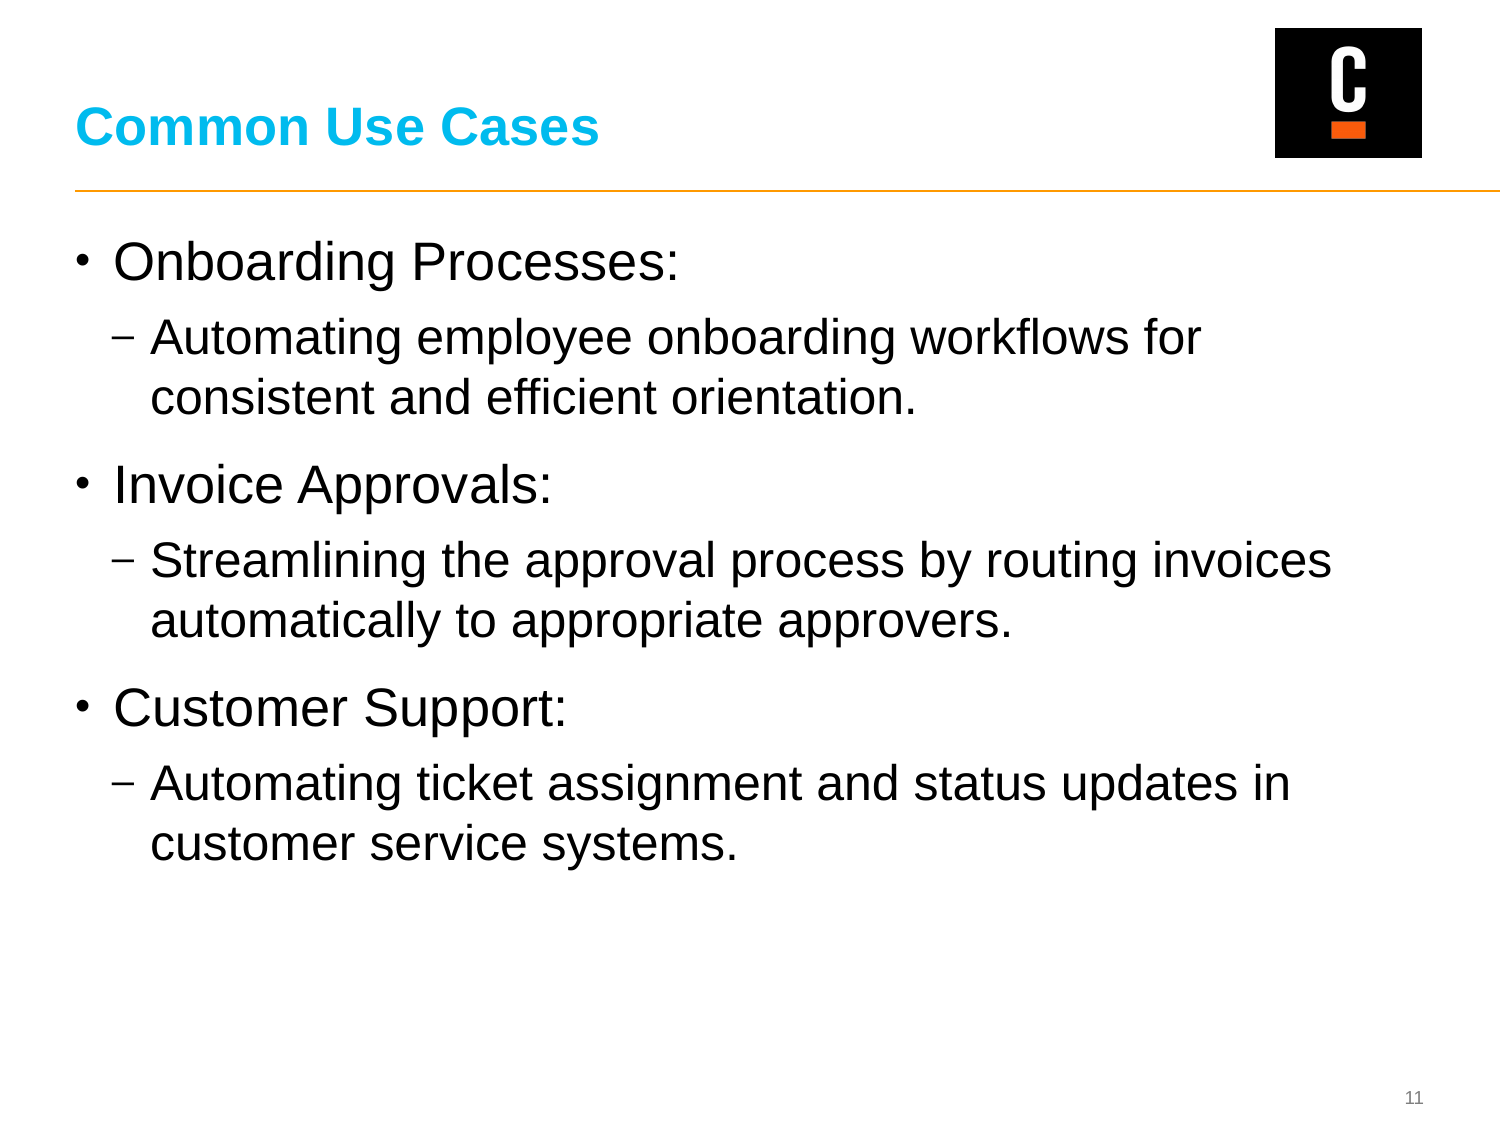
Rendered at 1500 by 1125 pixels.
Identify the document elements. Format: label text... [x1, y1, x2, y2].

list Onboarding Processes: Automating employee onboarding workflows for consistent and efficient orientation. Invoice Approvals: Streamlining the approval process by routing invoices automatically to appropriate approvers. Customer Support: Automating ticket assignment and status updates in customer service systems. [75, 226, 1425, 1018]
title Common Use Cases [75, 27, 1422, 157]
